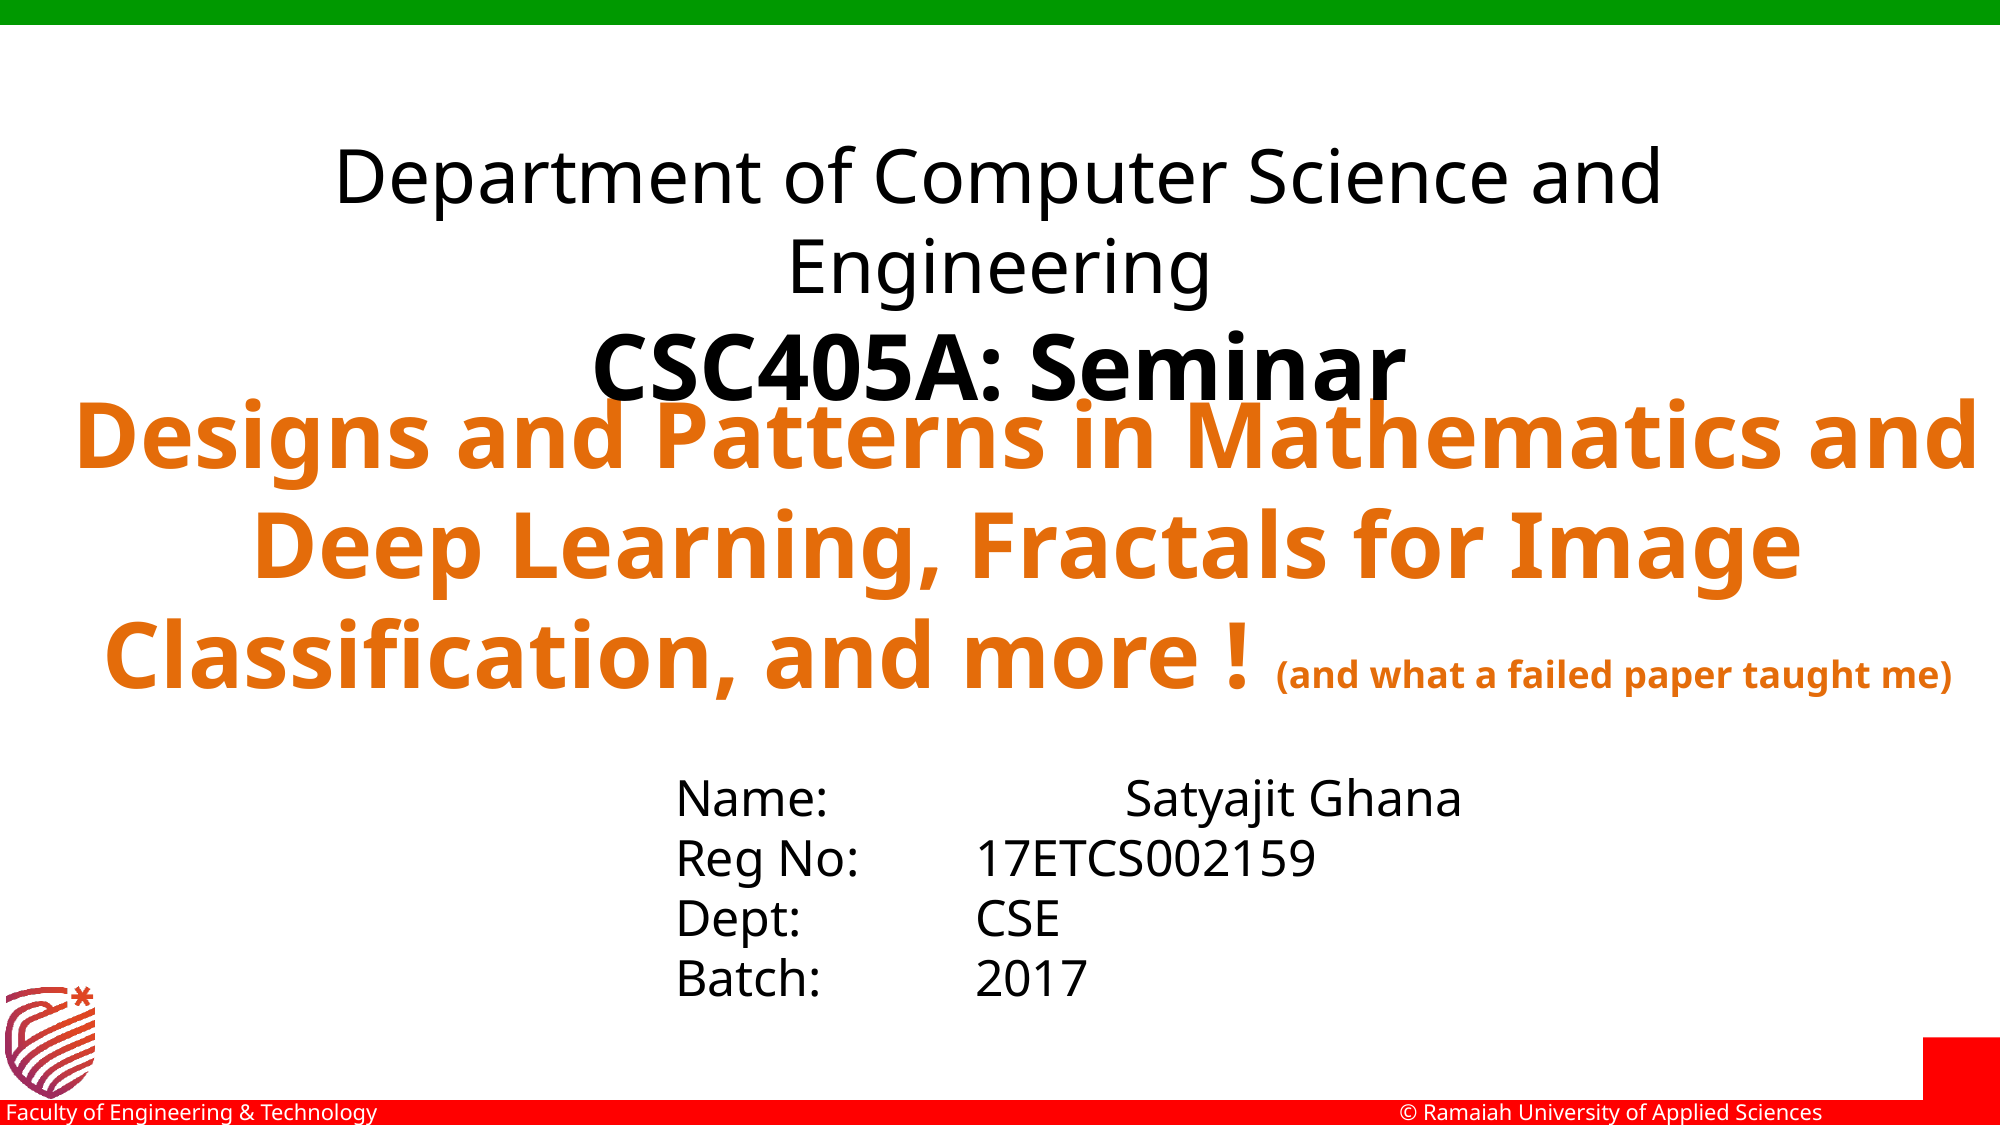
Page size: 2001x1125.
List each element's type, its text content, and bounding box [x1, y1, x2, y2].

title Designs and Patterns in Mathematics and Deep Learning, Fractals for Image Classification, and more ! (and what a failed paper taught me) [43, 369, 2000, 489]
subtitle Name: Satyajit Ghana Reg No: 17ETCS002159 Dept: CSE Batch: 2017 [660, 758, 2000, 1059]
picture [5, 986, 95, 1099]
text_box Department of Computer Science and Engineering CSC405A: Seminar [150, 121, 1850, 380]
